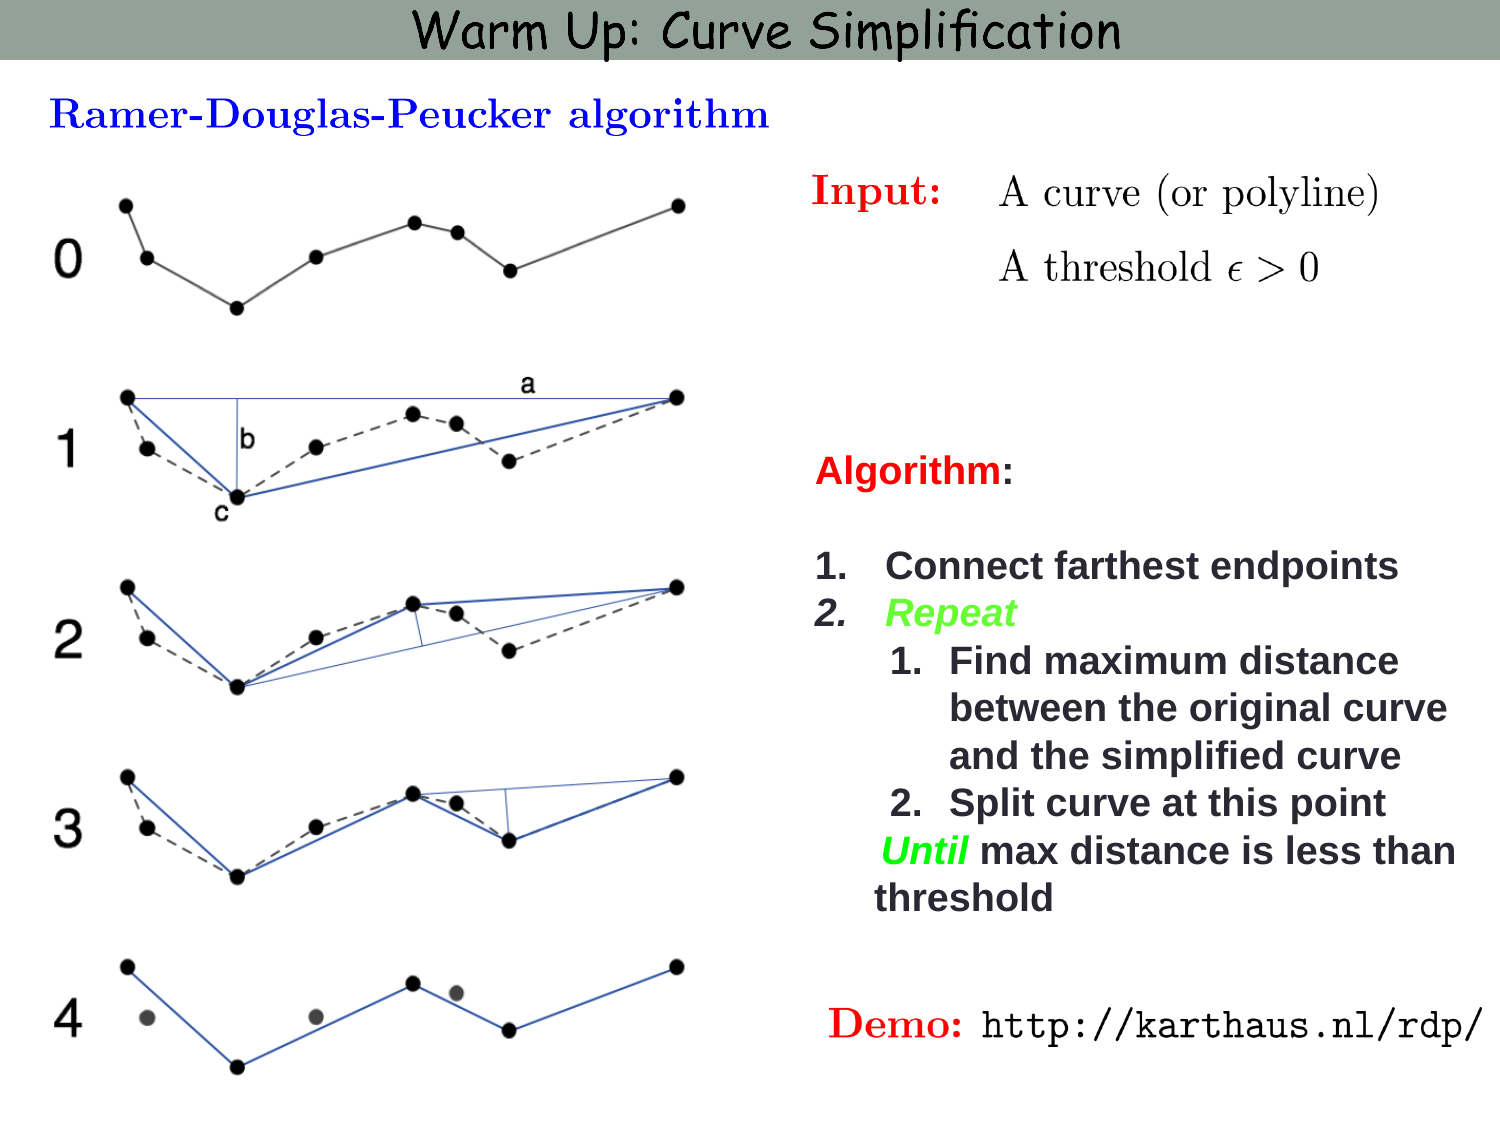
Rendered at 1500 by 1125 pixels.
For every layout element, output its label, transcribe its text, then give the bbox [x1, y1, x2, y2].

picture [49, 98, 769, 136]
picture [412, 7, 1120, 62]
picture [812, 174, 938, 212]
text_box Algorithm: Connect farthest endpoints Repeat Find maximum distance between the original curve and the simplified curve Split curve at this point Until max distance is less than threshold [799, 437, 1475, 927]
picture [999, 173, 1377, 217]
picture [829, 1007, 1482, 1047]
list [49, 187, 695, 1084]
picture [999, 249, 1318, 282]
